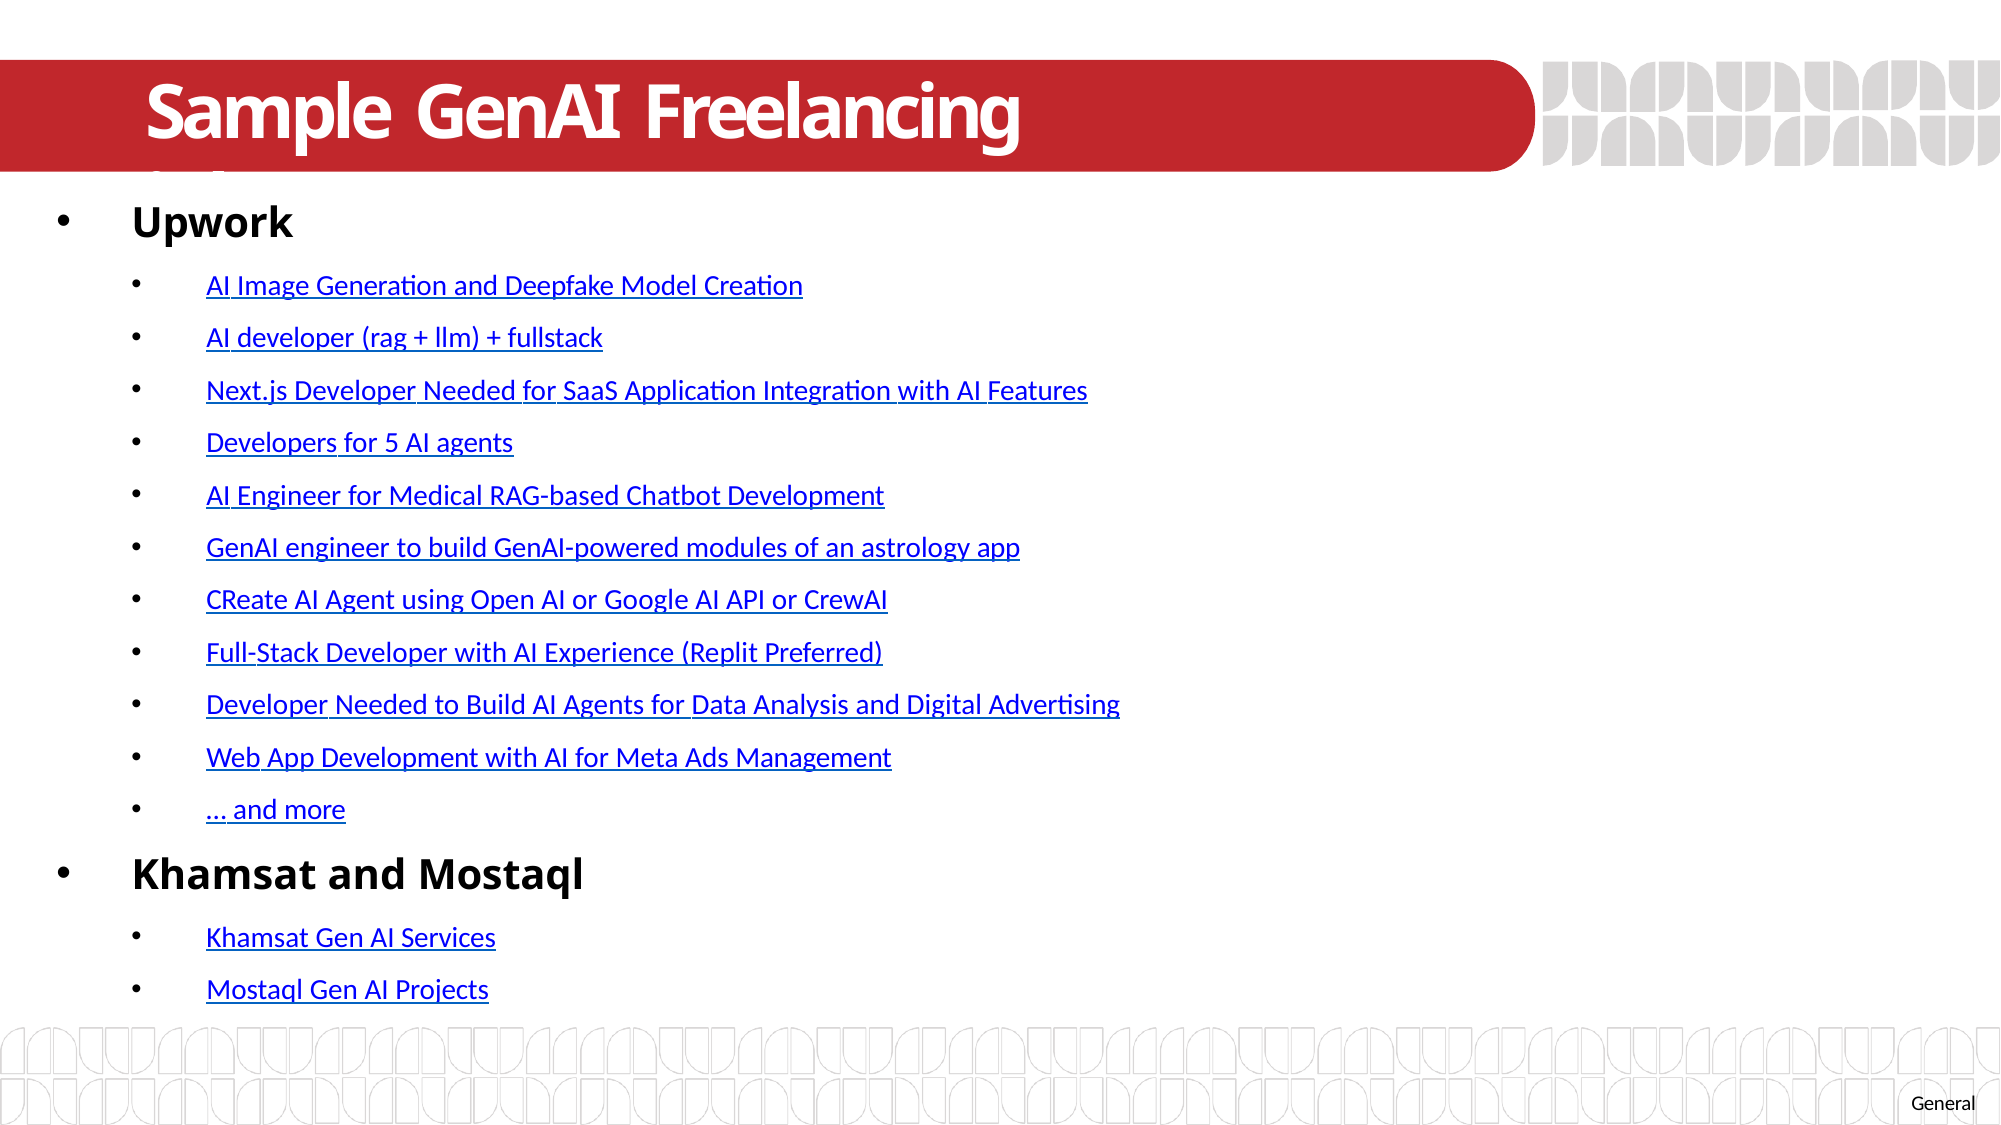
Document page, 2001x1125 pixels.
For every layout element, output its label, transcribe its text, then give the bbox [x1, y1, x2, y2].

text_box [1977, 115, 2000, 166]
text_box [1658, 115, 1684, 166]
text_box [1804, 61, 1830, 112]
text_box [1572, 61, 1598, 112]
text_box [1542, 115, 1569, 166]
text_box [1891, 60, 1917, 111]
text_box [1716, 115, 1742, 166]
text_box [1804, 115, 1830, 166]
text_box [0, 59, 1536, 172]
text_box [1572, 115, 1598, 166]
text_box [1919, 60, 1946, 111]
text_box [1745, 61, 1771, 112]
text_box [1862, 115, 1888, 166]
text_box [1919, 115, 1946, 166]
text_box [1977, 60, 2000, 111]
text_box [1687, 115, 1713, 166]
text_box [1542, 61, 1569, 112]
text_box [1774, 61, 1801, 112]
text_box [1833, 115, 1859, 166]
title Sample GenAI Freelancing jobs [143, 61, 1084, 163]
text_box [1716, 61, 1742, 112]
text_box [1948, 60, 1975, 111]
text_box [1948, 115, 1975, 166]
text_box [1833, 60, 1859, 111]
text_box [1629, 115, 1656, 166]
text_box [1687, 61, 1713, 112]
text_box [1658, 61, 1685, 112]
picture [0, 1026, 2000, 1125]
text_box [1601, 115, 1627, 166]
text_box [1862, 60, 1888, 111]
text_box [1601, 61, 1627, 112]
text_box [1774, 115, 1801, 166]
text_box [1745, 115, 1771, 166]
text_box Upwork AI Image Generation and Deepfake Model Creation AI developer (rag + llm) + fullstack Next.js Developer Needed for SaaS Application Integration with AI Features Developers for 5 AI agents AI Engineer for Medical RAG-based Chatbot Development GenAI engineer to build GenAI-powered modules of an astrology app CReate AI Agent using Open AI or Google AI API or CrewAI Full-Stack Developer with AI Experience (Replit Preferred) Developer Needed to Build AI Agents for Data Analysis and Digital Advertising Web App Development with AI for Meta Ads Management … and more Khamsat and Mostaql Khamsat Gen AI Services Mostaql Gen AI Projects [54, 163, 1126, 1006]
text_box [1629, 61, 1656, 112]
text_box [1890, 115, 1917, 166]
